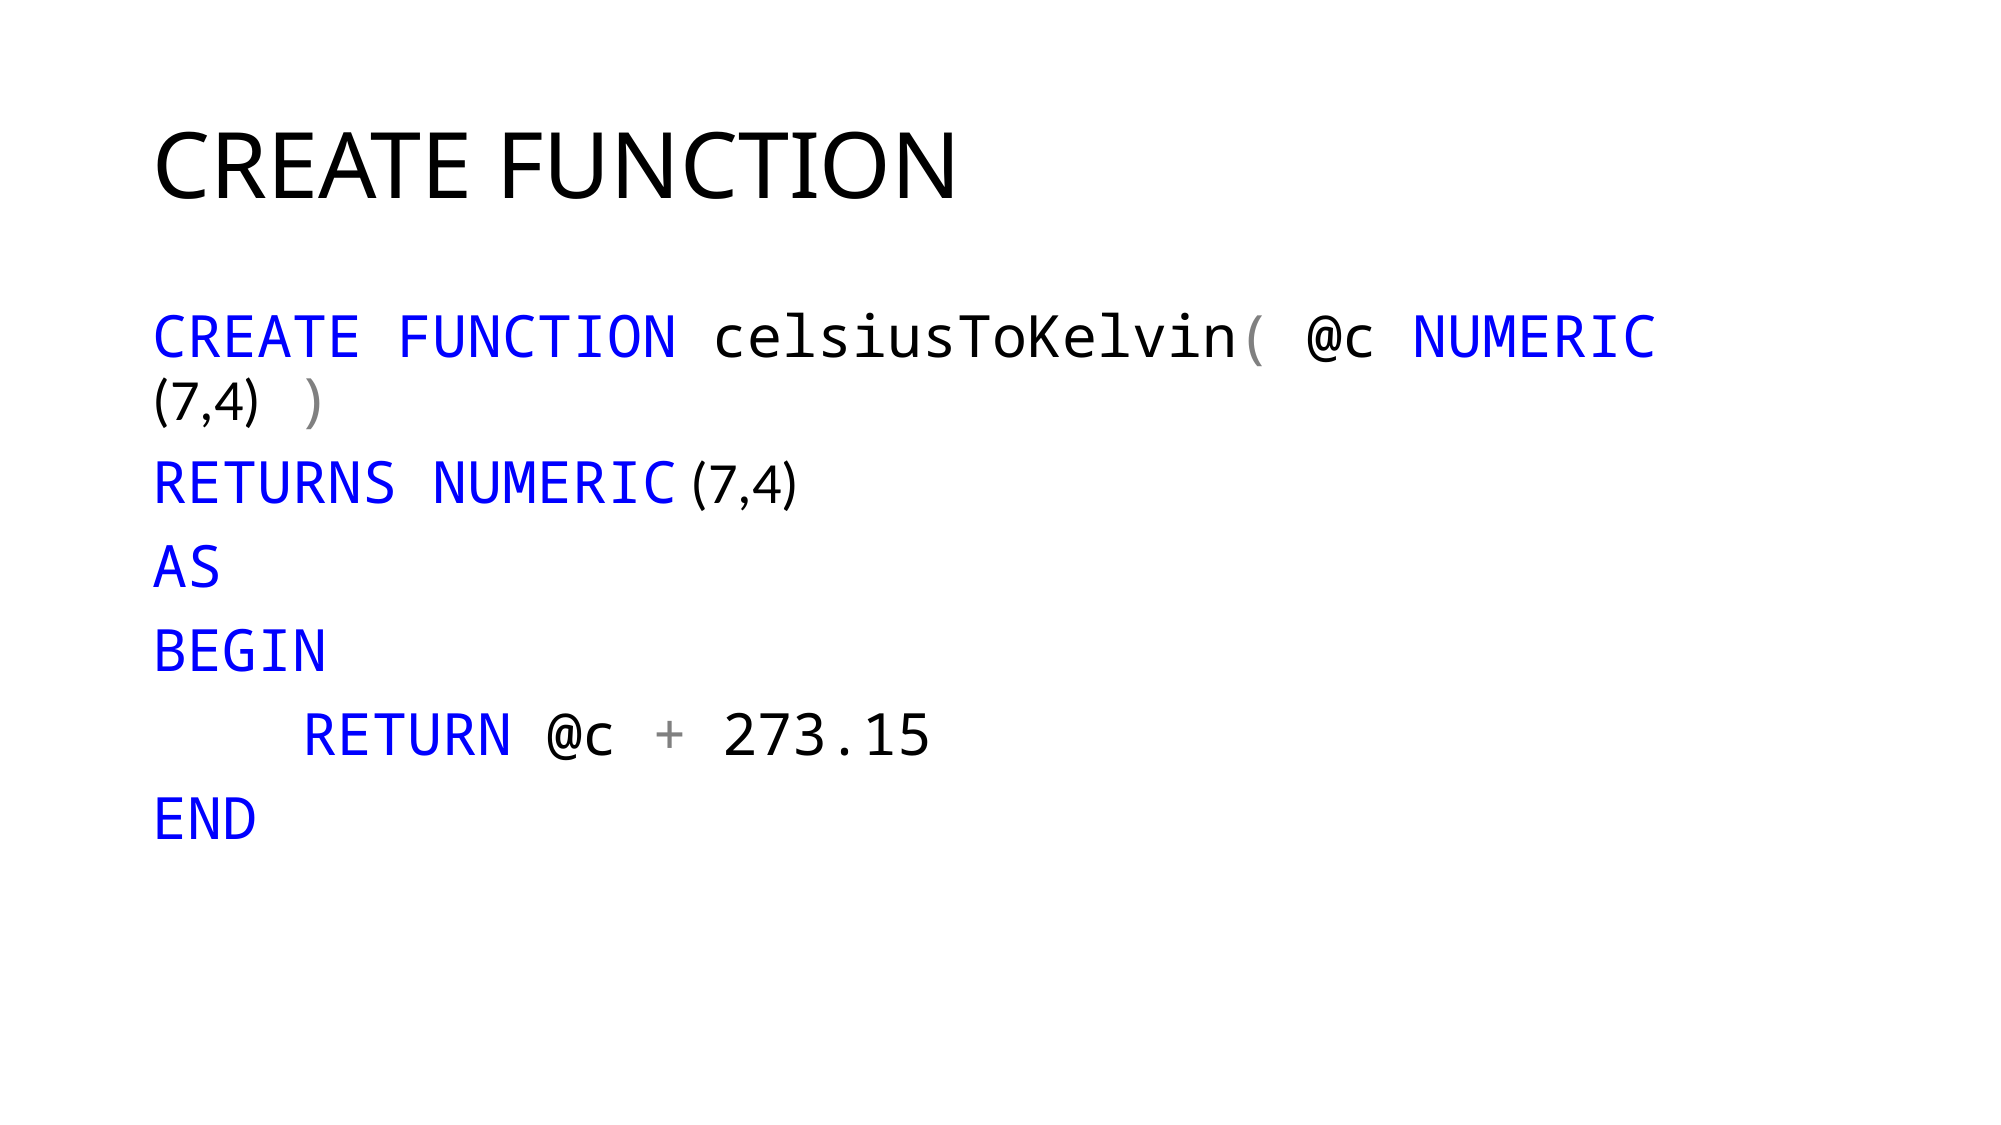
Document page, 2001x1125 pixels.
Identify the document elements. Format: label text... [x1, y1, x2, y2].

list CREATE FUNCTION celsiusToKelvin( @c NUMERIC (7,4) ) RETURNS NUMERIC (7,4) AS BEGIN RETURN @c + 273.15 END [137, 299, 1863, 1014]
title CREATE FUNCTION [137, 59, 1863, 278]
